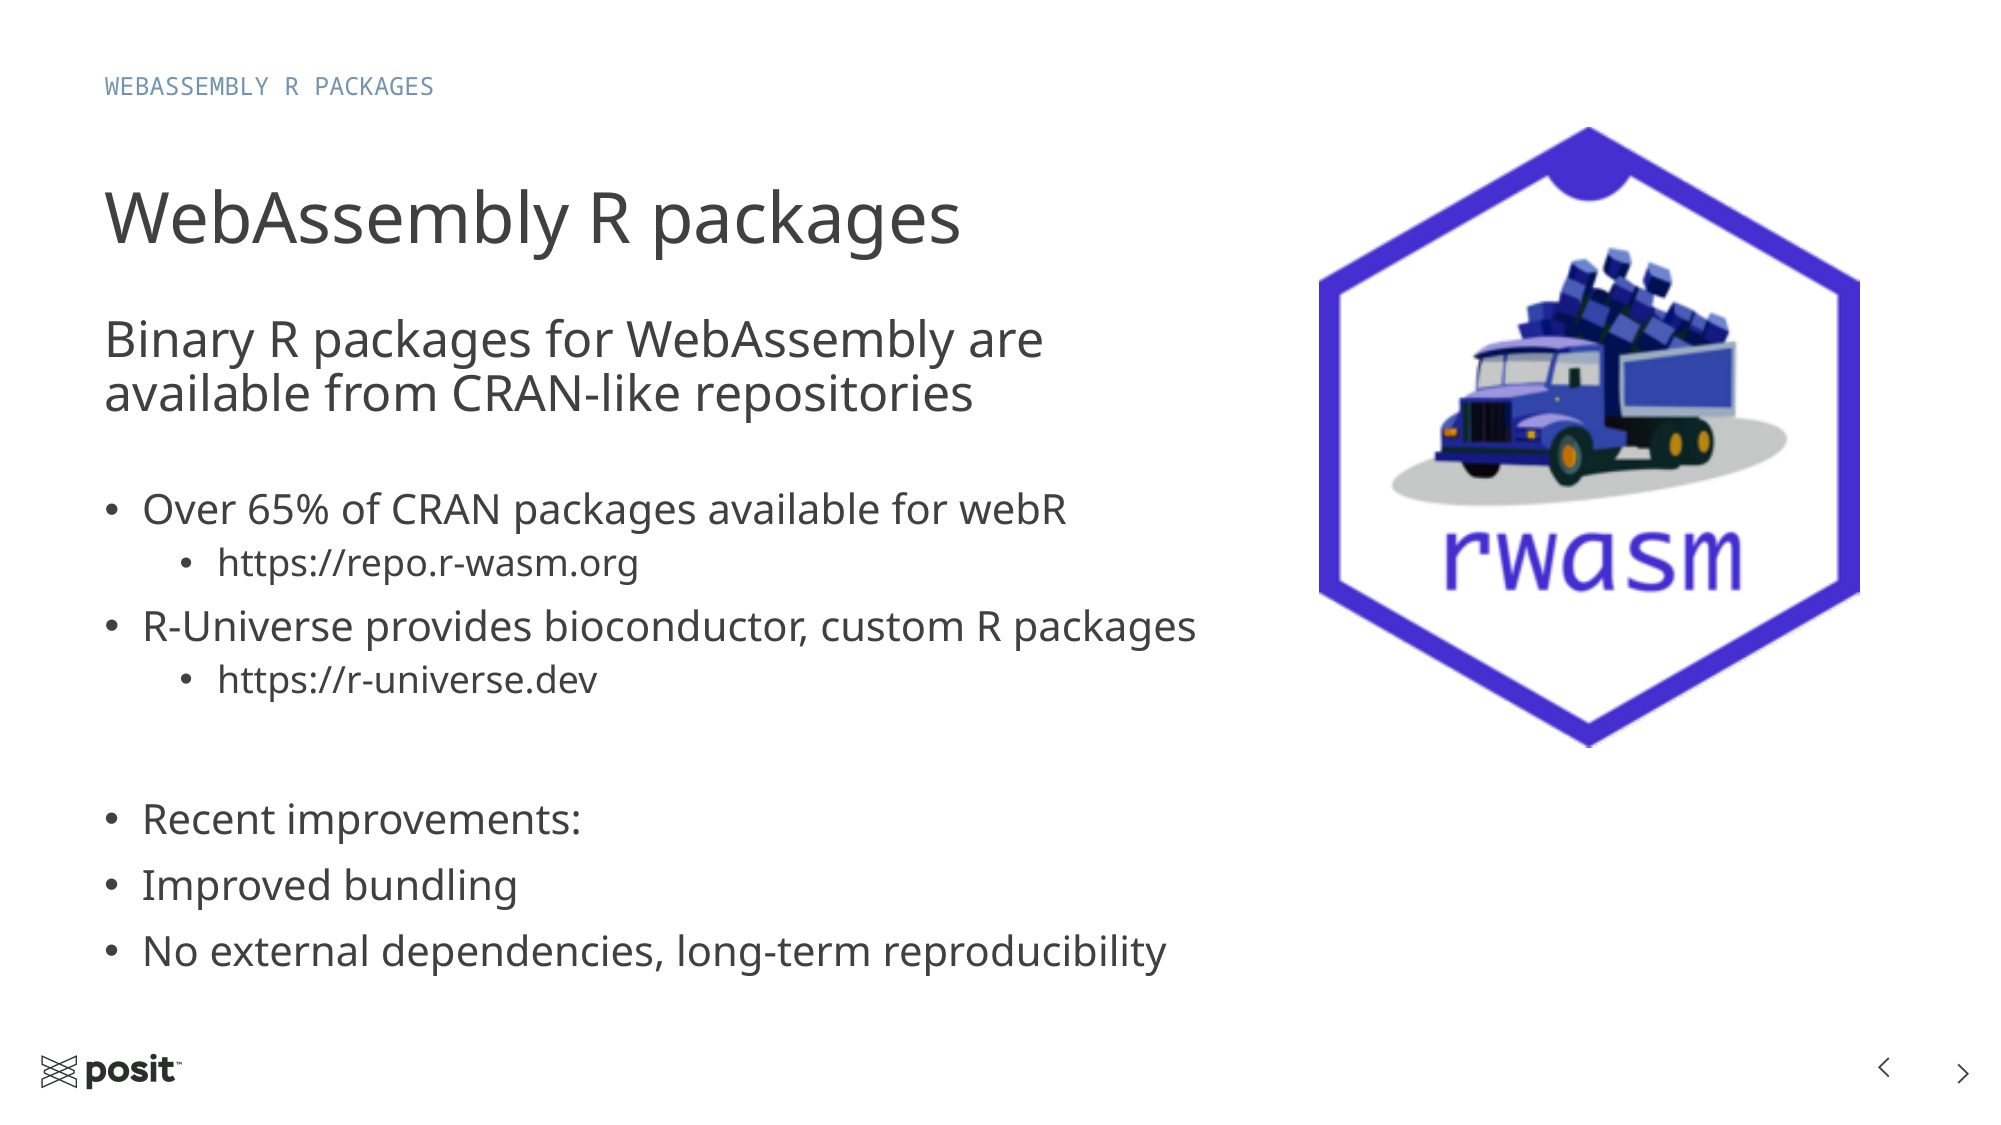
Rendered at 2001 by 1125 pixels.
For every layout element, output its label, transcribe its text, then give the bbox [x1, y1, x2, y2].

text_box Recent improvements: Improved bundling No external dependencies, long-term reproducibility [89, 790, 1230, 1015]
list Binary R packages for WebAssembly are available from CRAN-like repositories Over 65% of CRAN packages available for webR https://repo.r-wasm.org R-Universe provides bioconductor, custom R packages https://r-universe.dev [89, 333, 1258, 748]
picture [1319, 127, 1860, 749]
title WebAssembly R packages [89, 108, 1815, 333]
list WEBASSEMBLY R PACKAGES [89, 65, 639, 109]
picture [41, 1053, 182, 1090]
